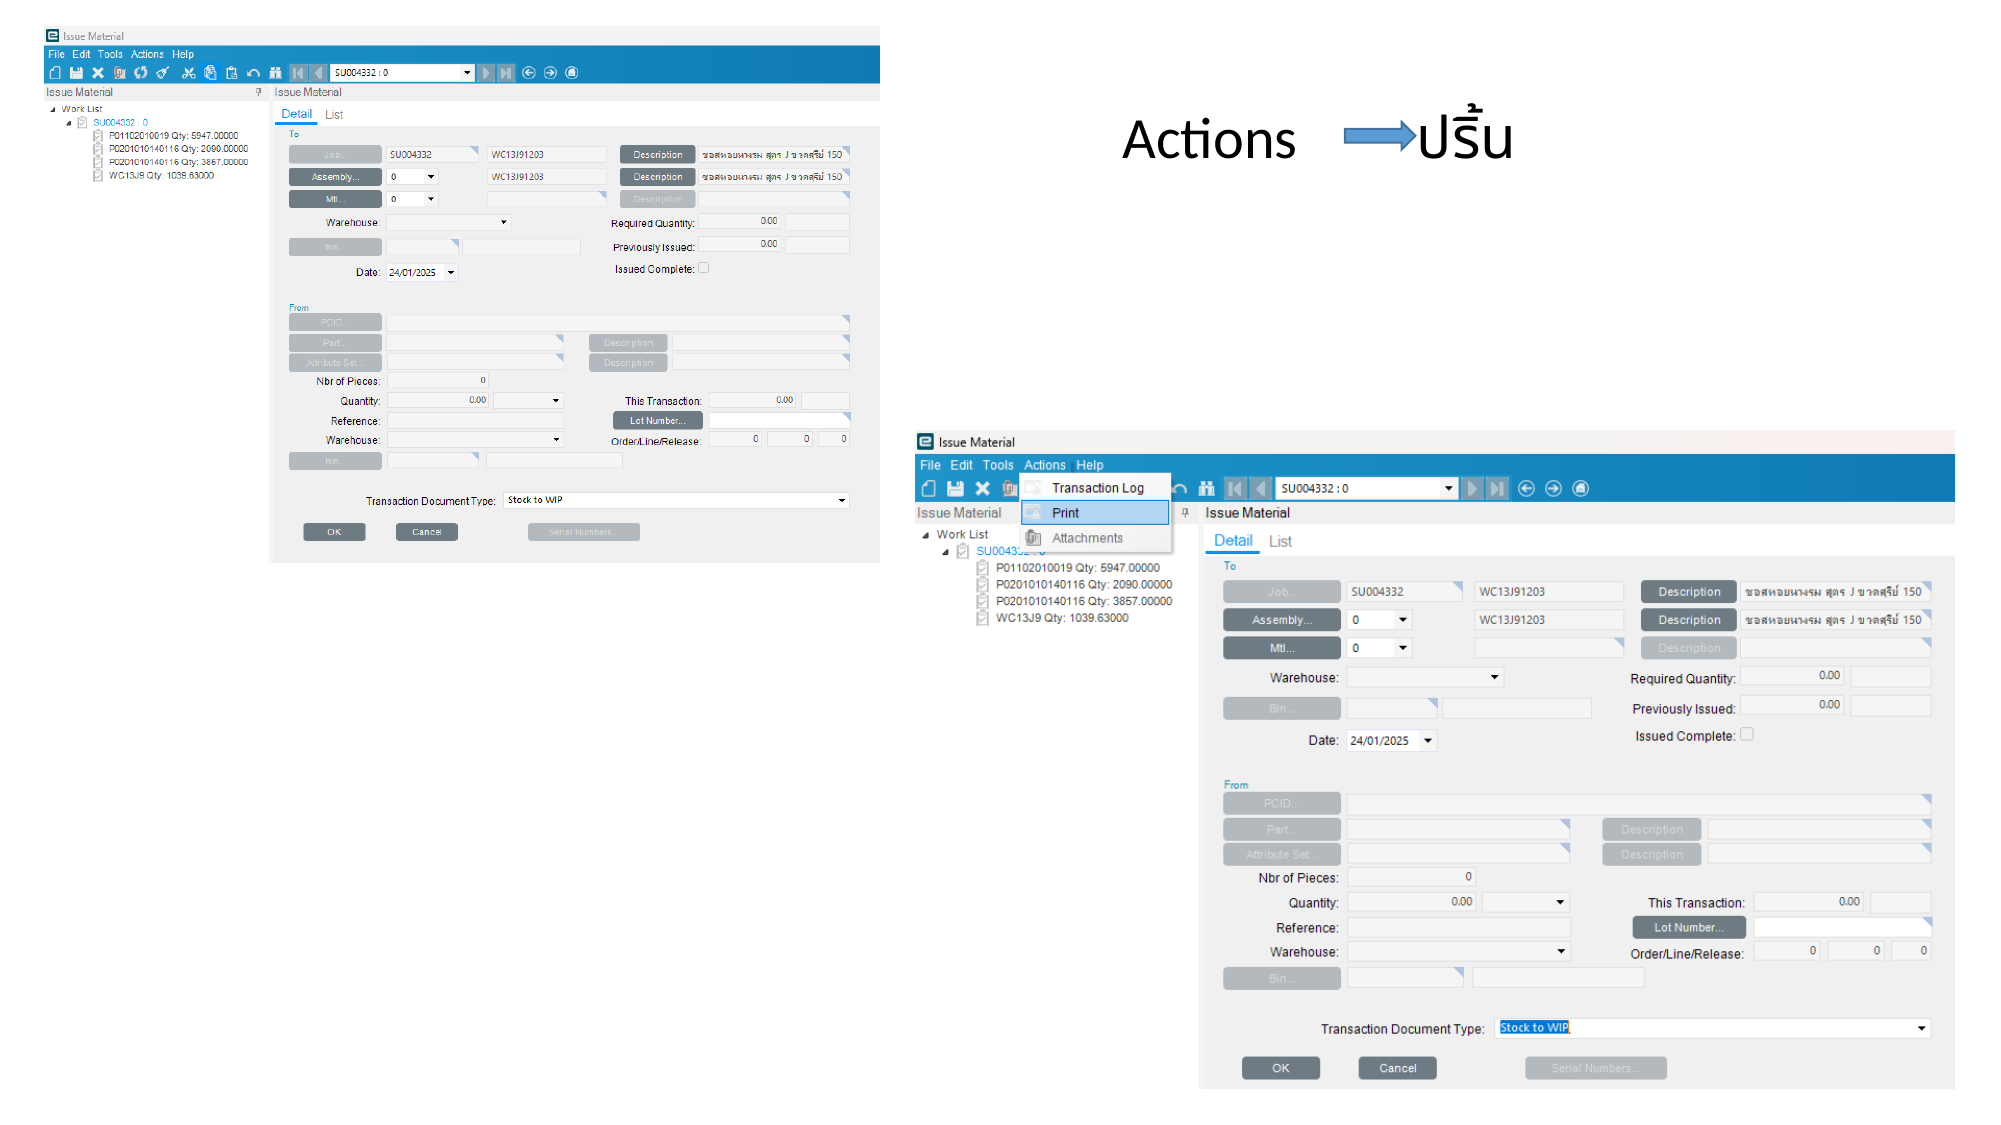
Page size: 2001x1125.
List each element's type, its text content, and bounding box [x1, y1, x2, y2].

picture [44, 26, 880, 563]
text_box Actions ปริ้น [1107, 93, 1532, 178]
picture [914, 430, 1956, 1089]
